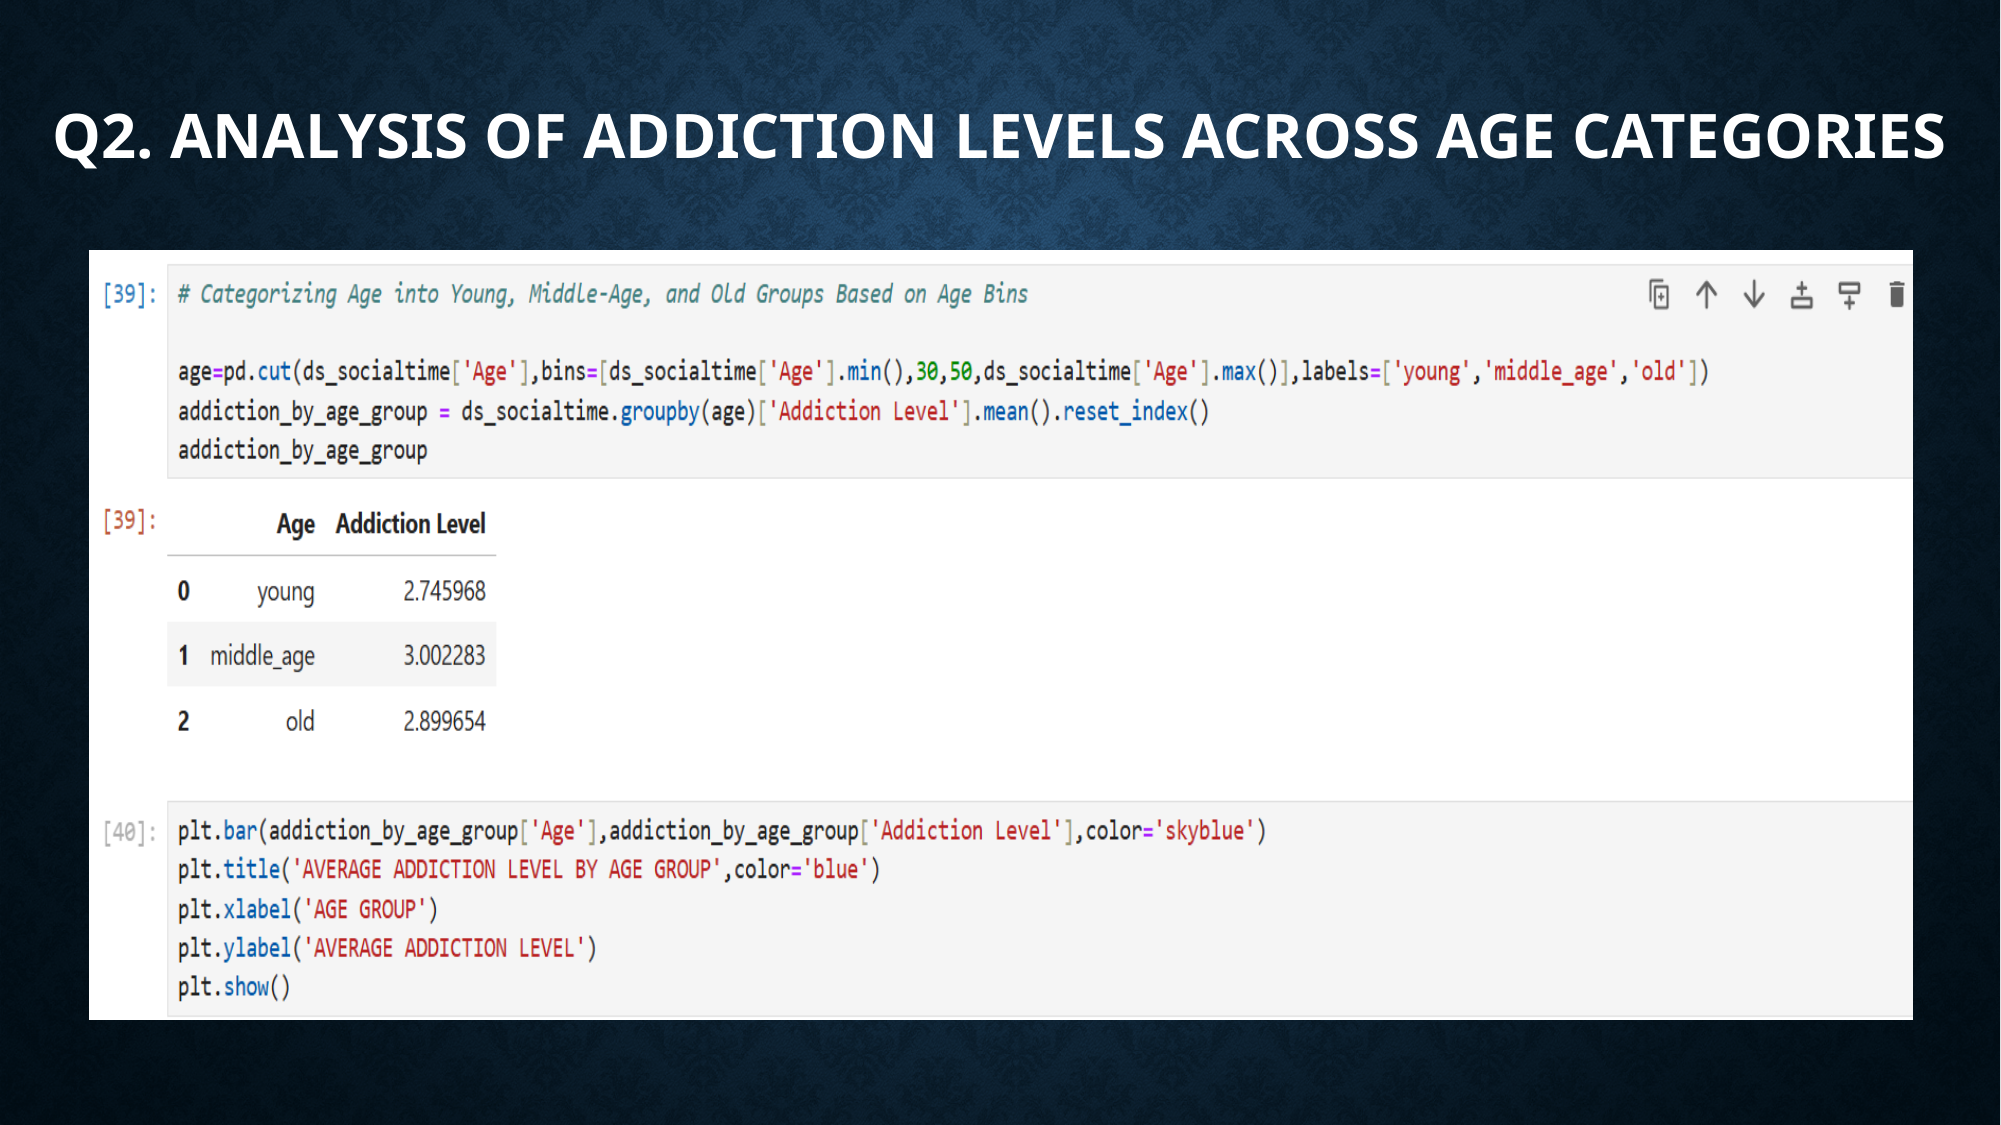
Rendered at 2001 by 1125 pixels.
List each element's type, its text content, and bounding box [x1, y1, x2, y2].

picture [88, 249, 1914, 1021]
title Q2. ANALYSIS OF ADDICTION LEVELS ACROSS AGE CATEGORIES [31, 95, 1969, 251]
